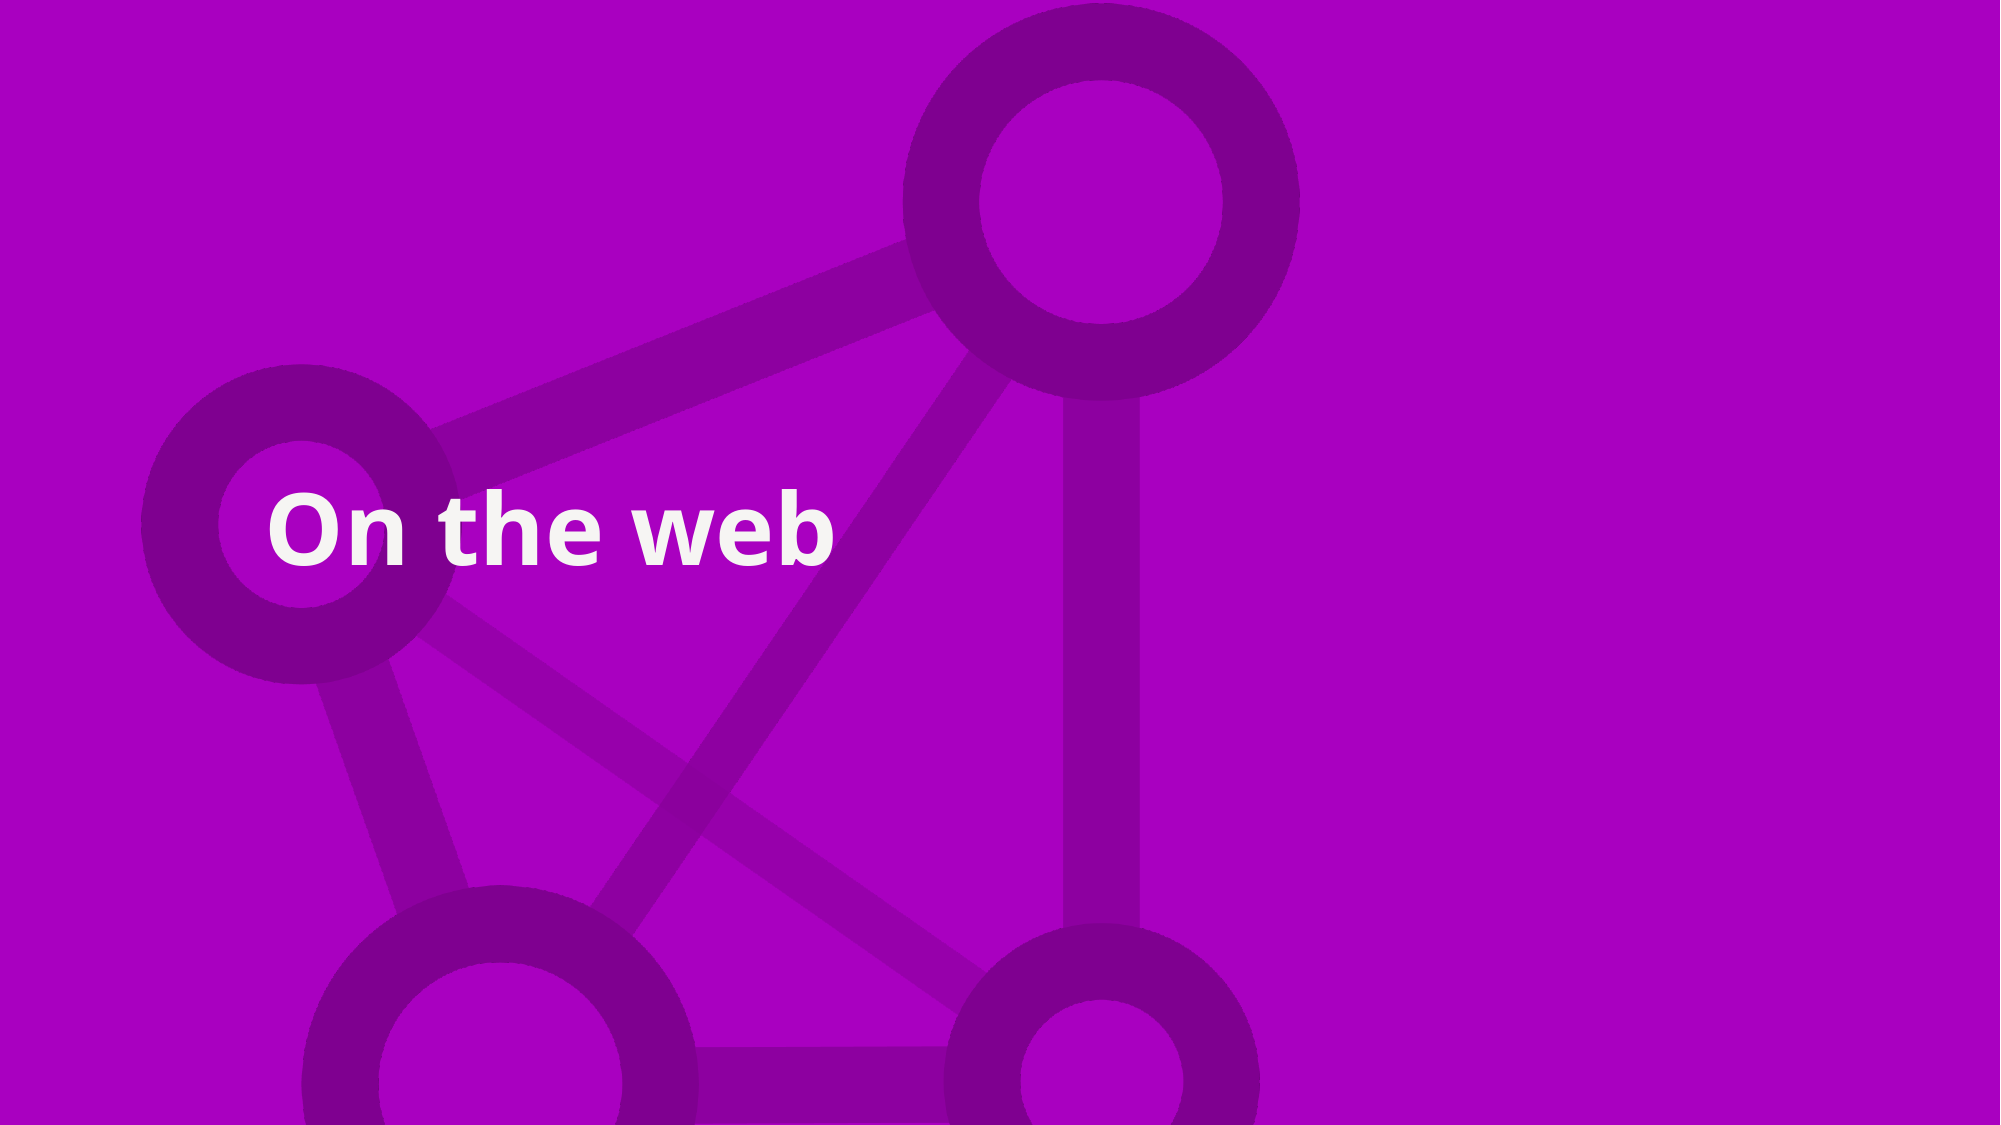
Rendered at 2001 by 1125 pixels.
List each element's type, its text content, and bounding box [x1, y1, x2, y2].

title On the web [249, 184, 1750, 882]
picture [72, 0, 1371, 1125]
